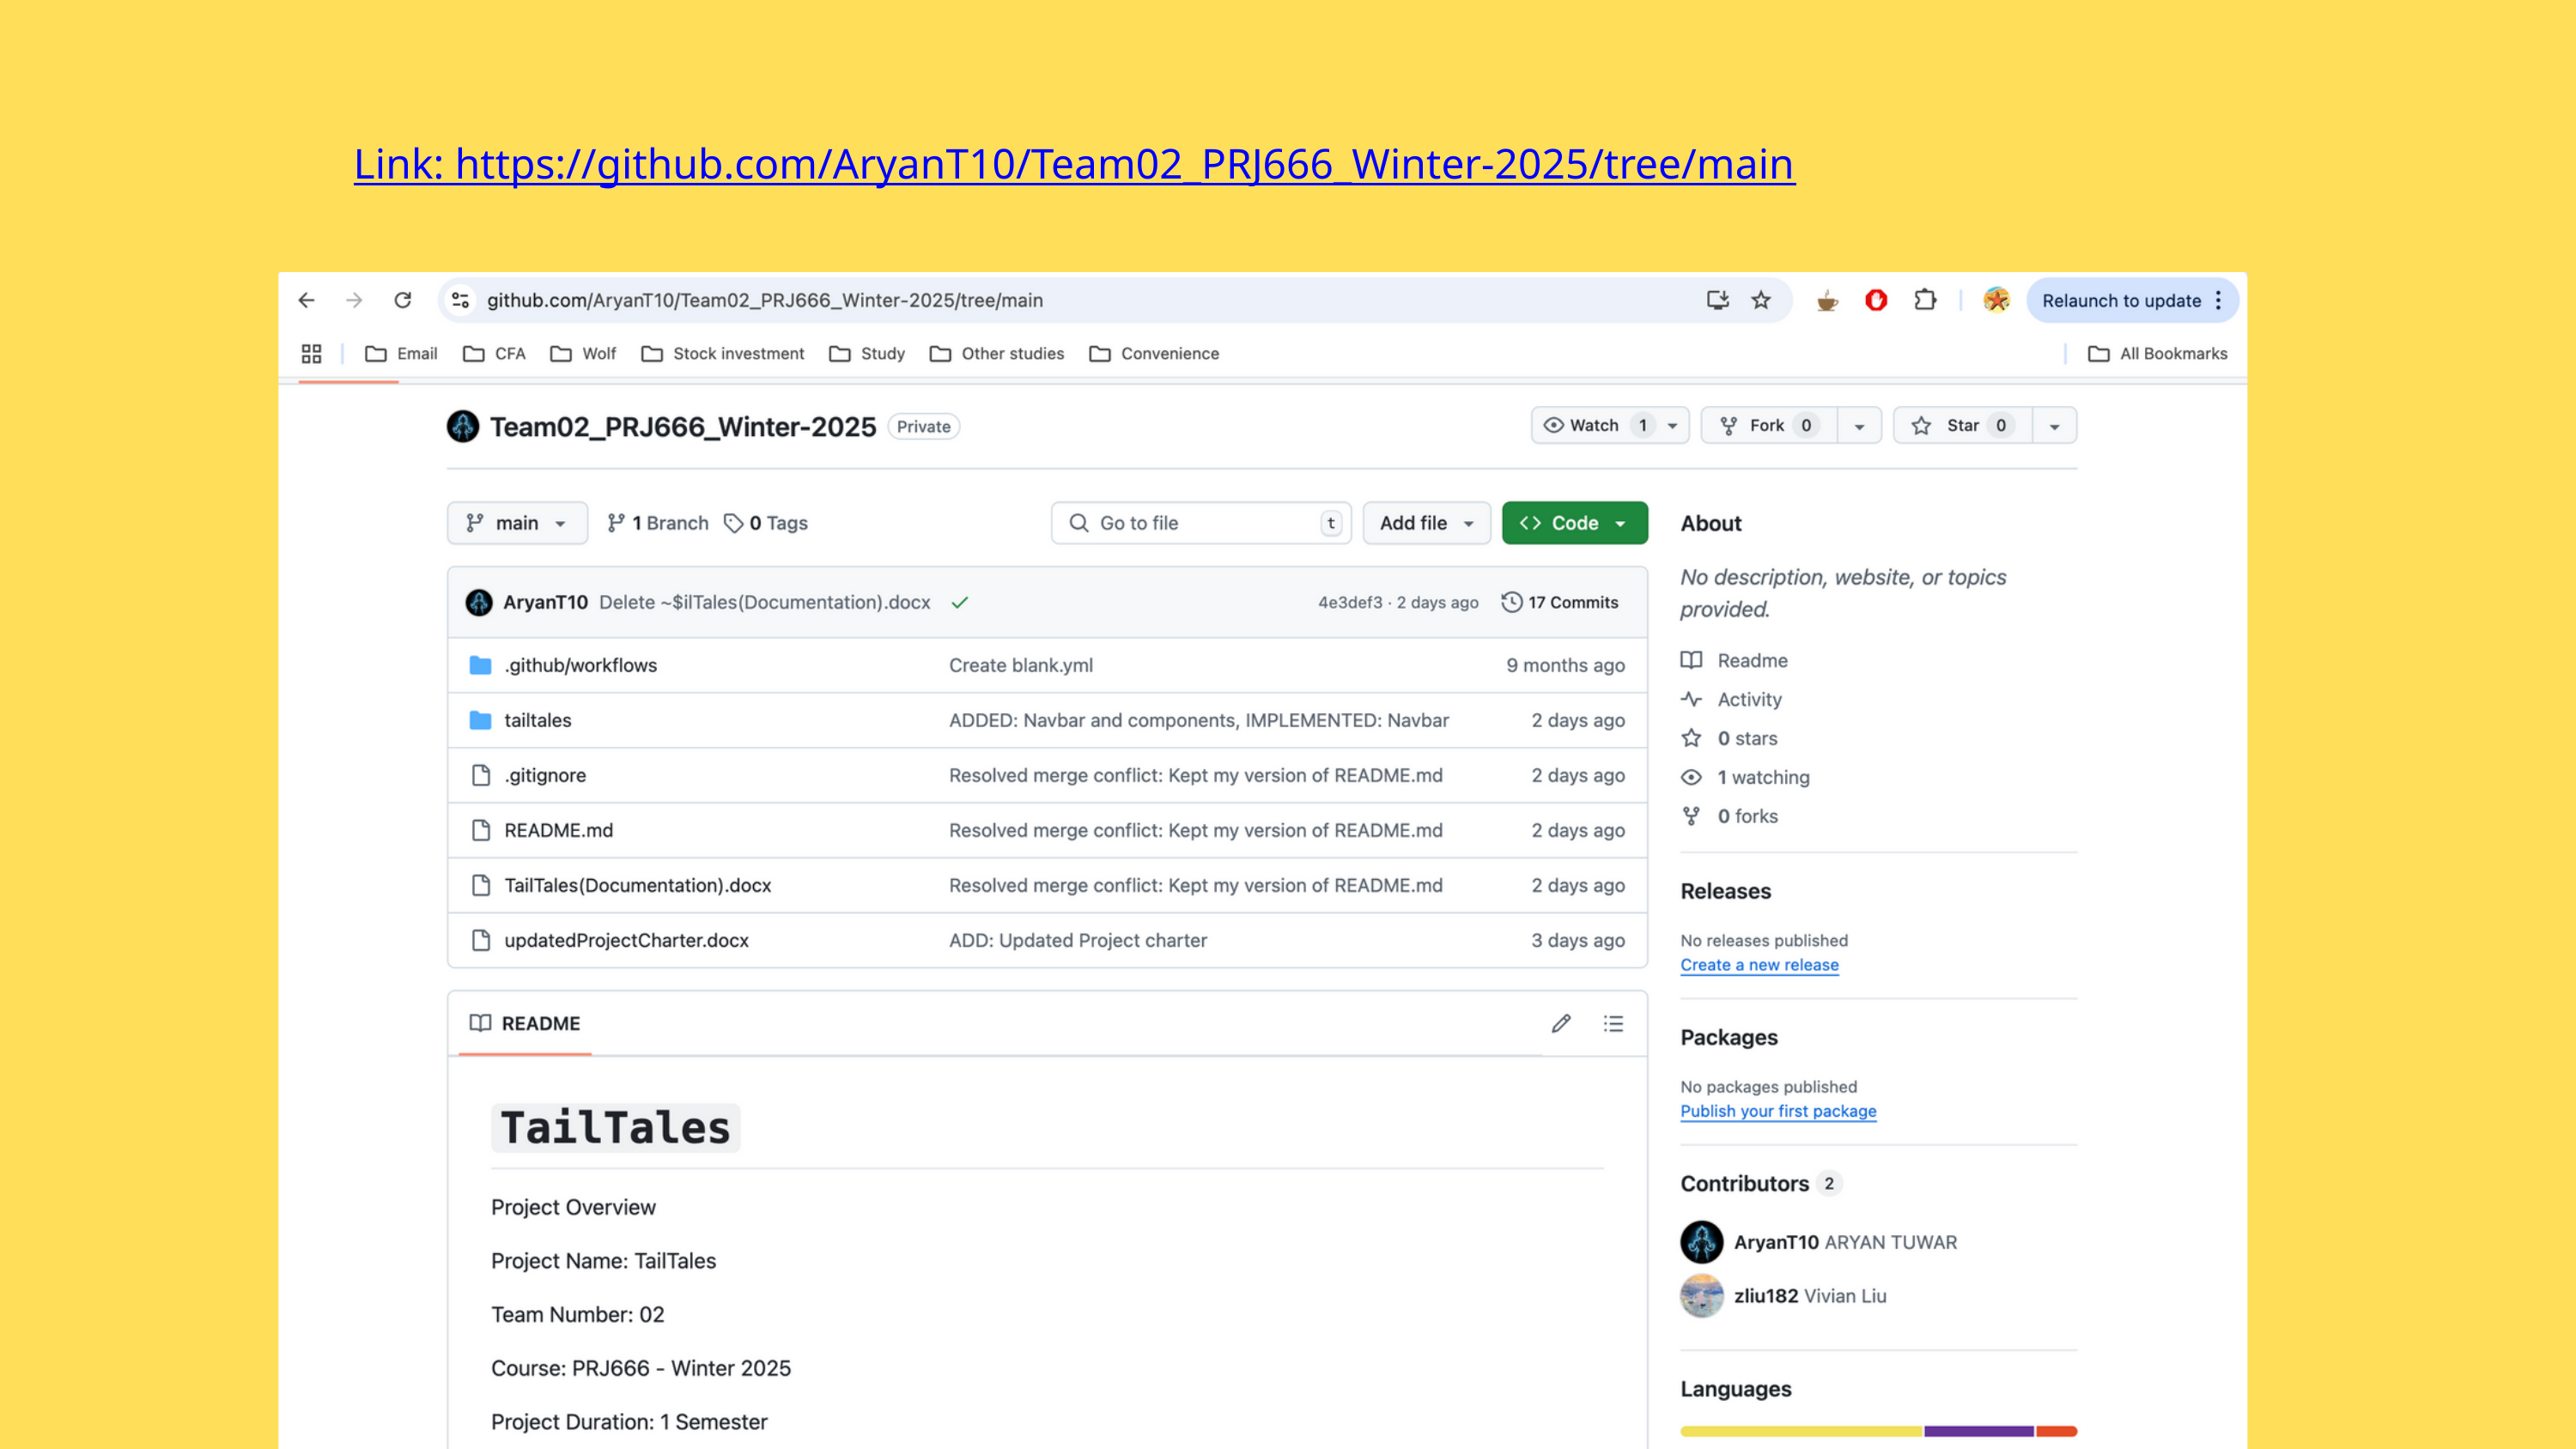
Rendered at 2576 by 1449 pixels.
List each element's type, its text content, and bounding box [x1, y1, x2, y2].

text_box [278, 272, 2248, 1449]
text_box Link: https://github.com/AryanT10/Team02_PRJ666_Winter-2025/tree/main [353, 136, 1959, 195]
